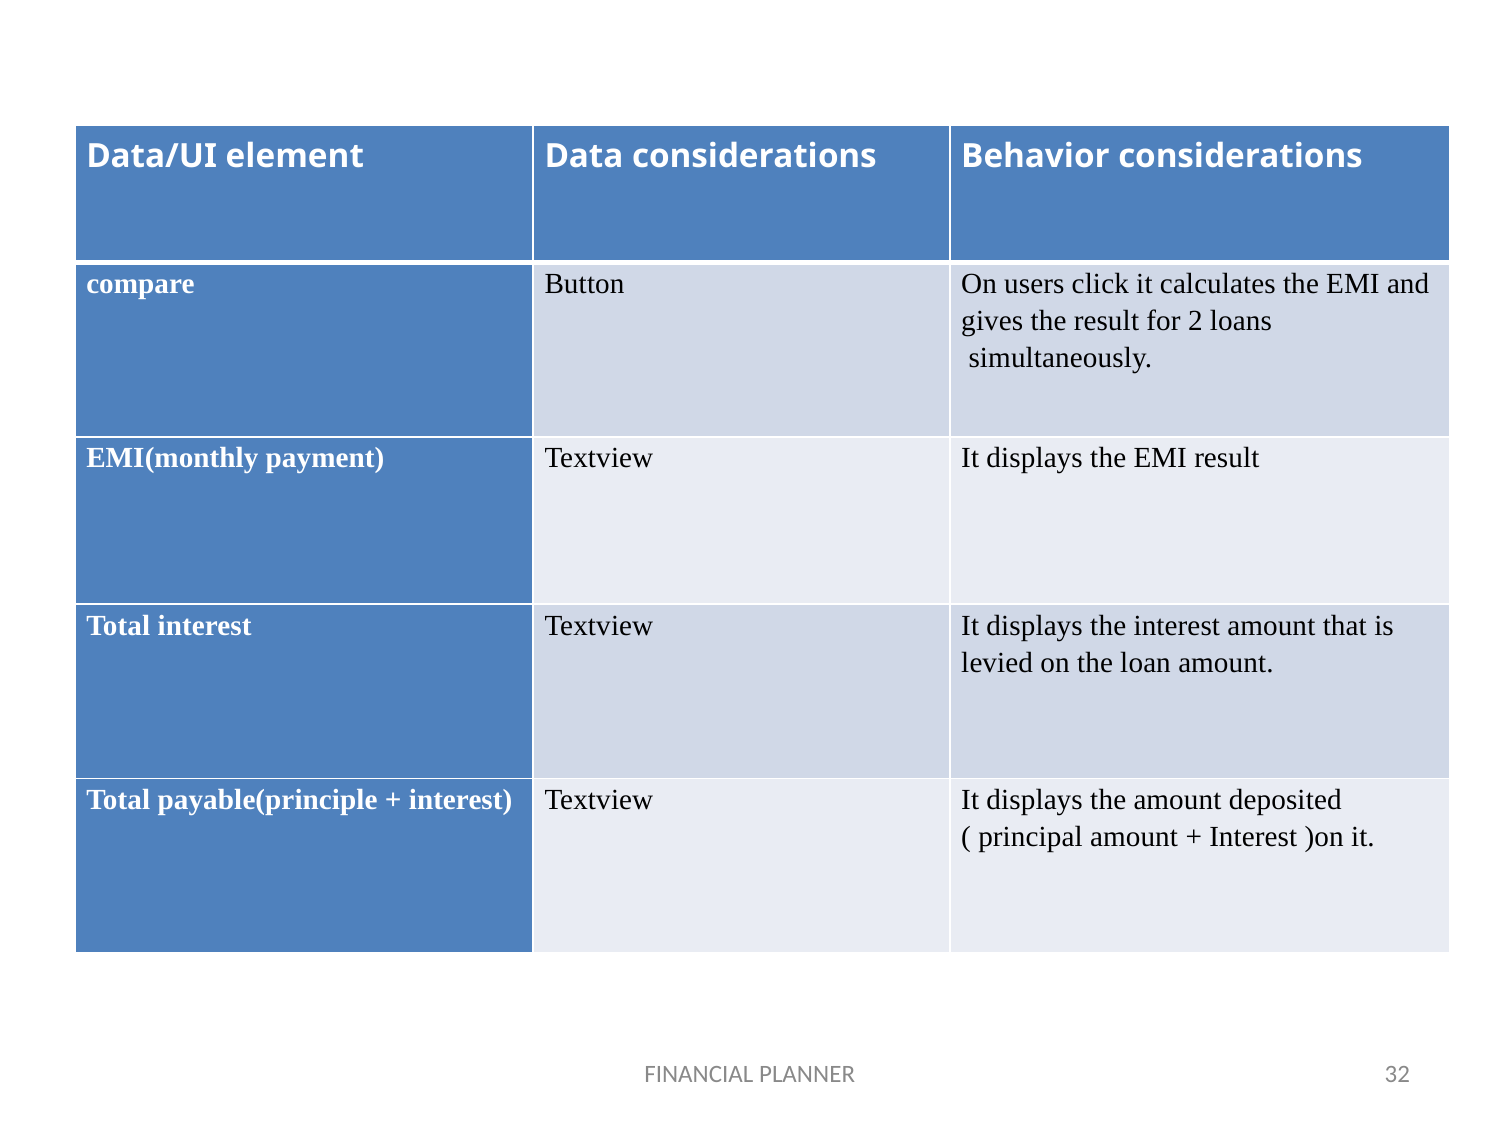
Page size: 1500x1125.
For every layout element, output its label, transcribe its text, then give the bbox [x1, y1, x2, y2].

table_cell Button [534, 265, 949, 436]
table_cell It displays the interest amount that is levied on the loan amount. [951, 605, 1449, 778]
table_cell Textview [534, 605, 949, 778]
footer FINANCIAL PLANNER [512, 1042, 988, 1103]
table_header Behavior considerations [951, 126, 1449, 260]
table_cell Total payable(principle + interest) [76, 779, 532, 952]
table_header Data considerations [534, 126, 949, 260]
table_cell EMI(monthly payment) [76, 438, 532, 603]
table_cell compare [76, 265, 532, 436]
table_cell Textview [534, 779, 949, 952]
table_header Data/UI element [76, 126, 532, 260]
table_cell It displays the amount deposited ( principal amount + Interest )on it. [951, 779, 1449, 952]
slide_number 32 [1074, 1042, 1425, 1103]
table_cell Textview [534, 438, 949, 603]
table_cell It displays the EMI result [951, 438, 1449, 603]
table_cell On users click it calculates the EMI and gives the result for 2 loans simultaneously. [951, 265, 1449, 436]
table_cell Total interest [76, 605, 532, 778]
